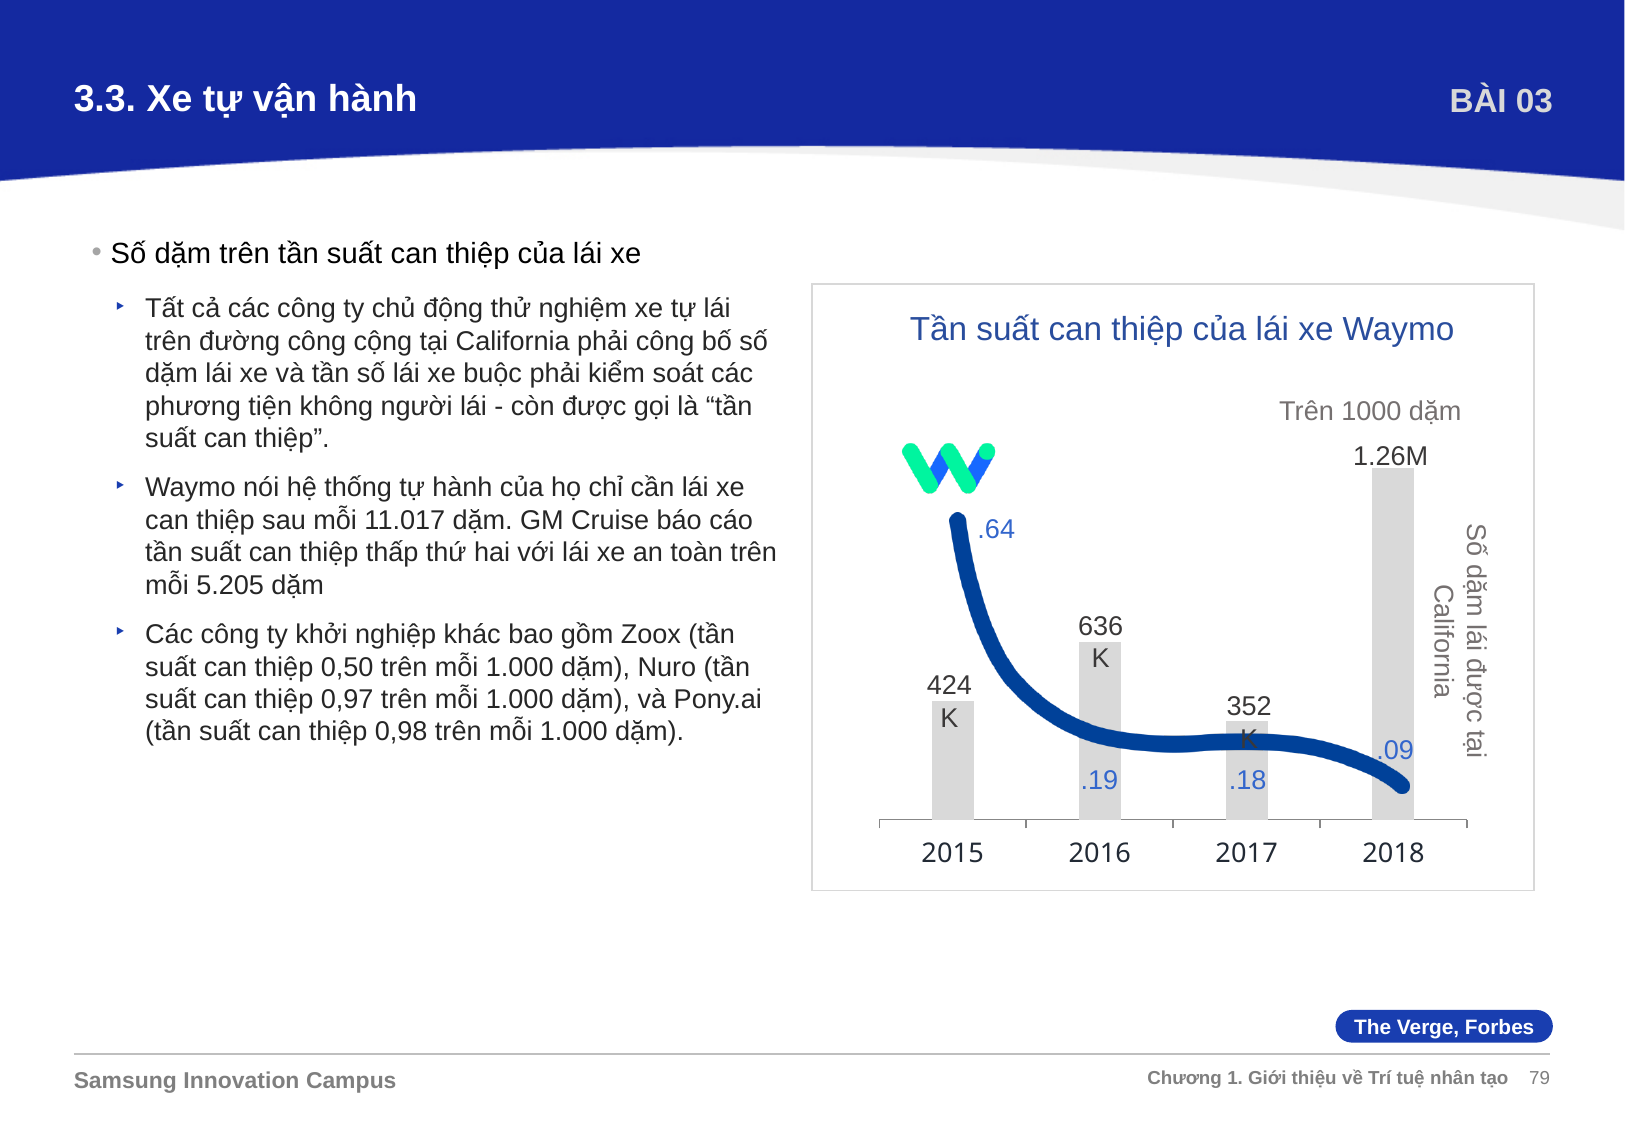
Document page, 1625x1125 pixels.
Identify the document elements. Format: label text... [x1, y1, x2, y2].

picture [0, 0, 1625, 1125]
text_box Số dặm trên tần suất can thiệp của lái xe [91, 234, 1598, 270]
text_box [852, 299, 1495, 876]
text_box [73, 73, 1554, 120]
text_box Tất cả các công ty chủ động thử nghiệm xe tự lái trên đường công cộng tại California phải công bố số dặm lái xe và tần số lái xe buộc phải kiểm soát các phương tiện không người lái - còn được gọi là “tần suất can thiệp”. Waymo nói hệ thống tự hành của họ chỉ cần lái xe can thiệp sau mỗi 11.017 dặm. GM Cruise báo cáo tần suất can thiệp thấp thứ hai với lái xe an toàn trên mỗi 5.205 dặm Các công ty khởi nghiệp khác bao gồm Zoox (tần suất can thiệp 0,50 trên mỗi 1.000 dặm), Nuro (tần suất can thiệp 0,97 trên mỗi 1.000 dặm), và Pony.ai (tần suất can thiệp 0,98 trên mỗi 1.000 dặm). [115, 278, 808, 759]
text_box The Verge, Forbes [1335, 1009, 1553, 1043]
text_box [812, 283, 1535, 891]
